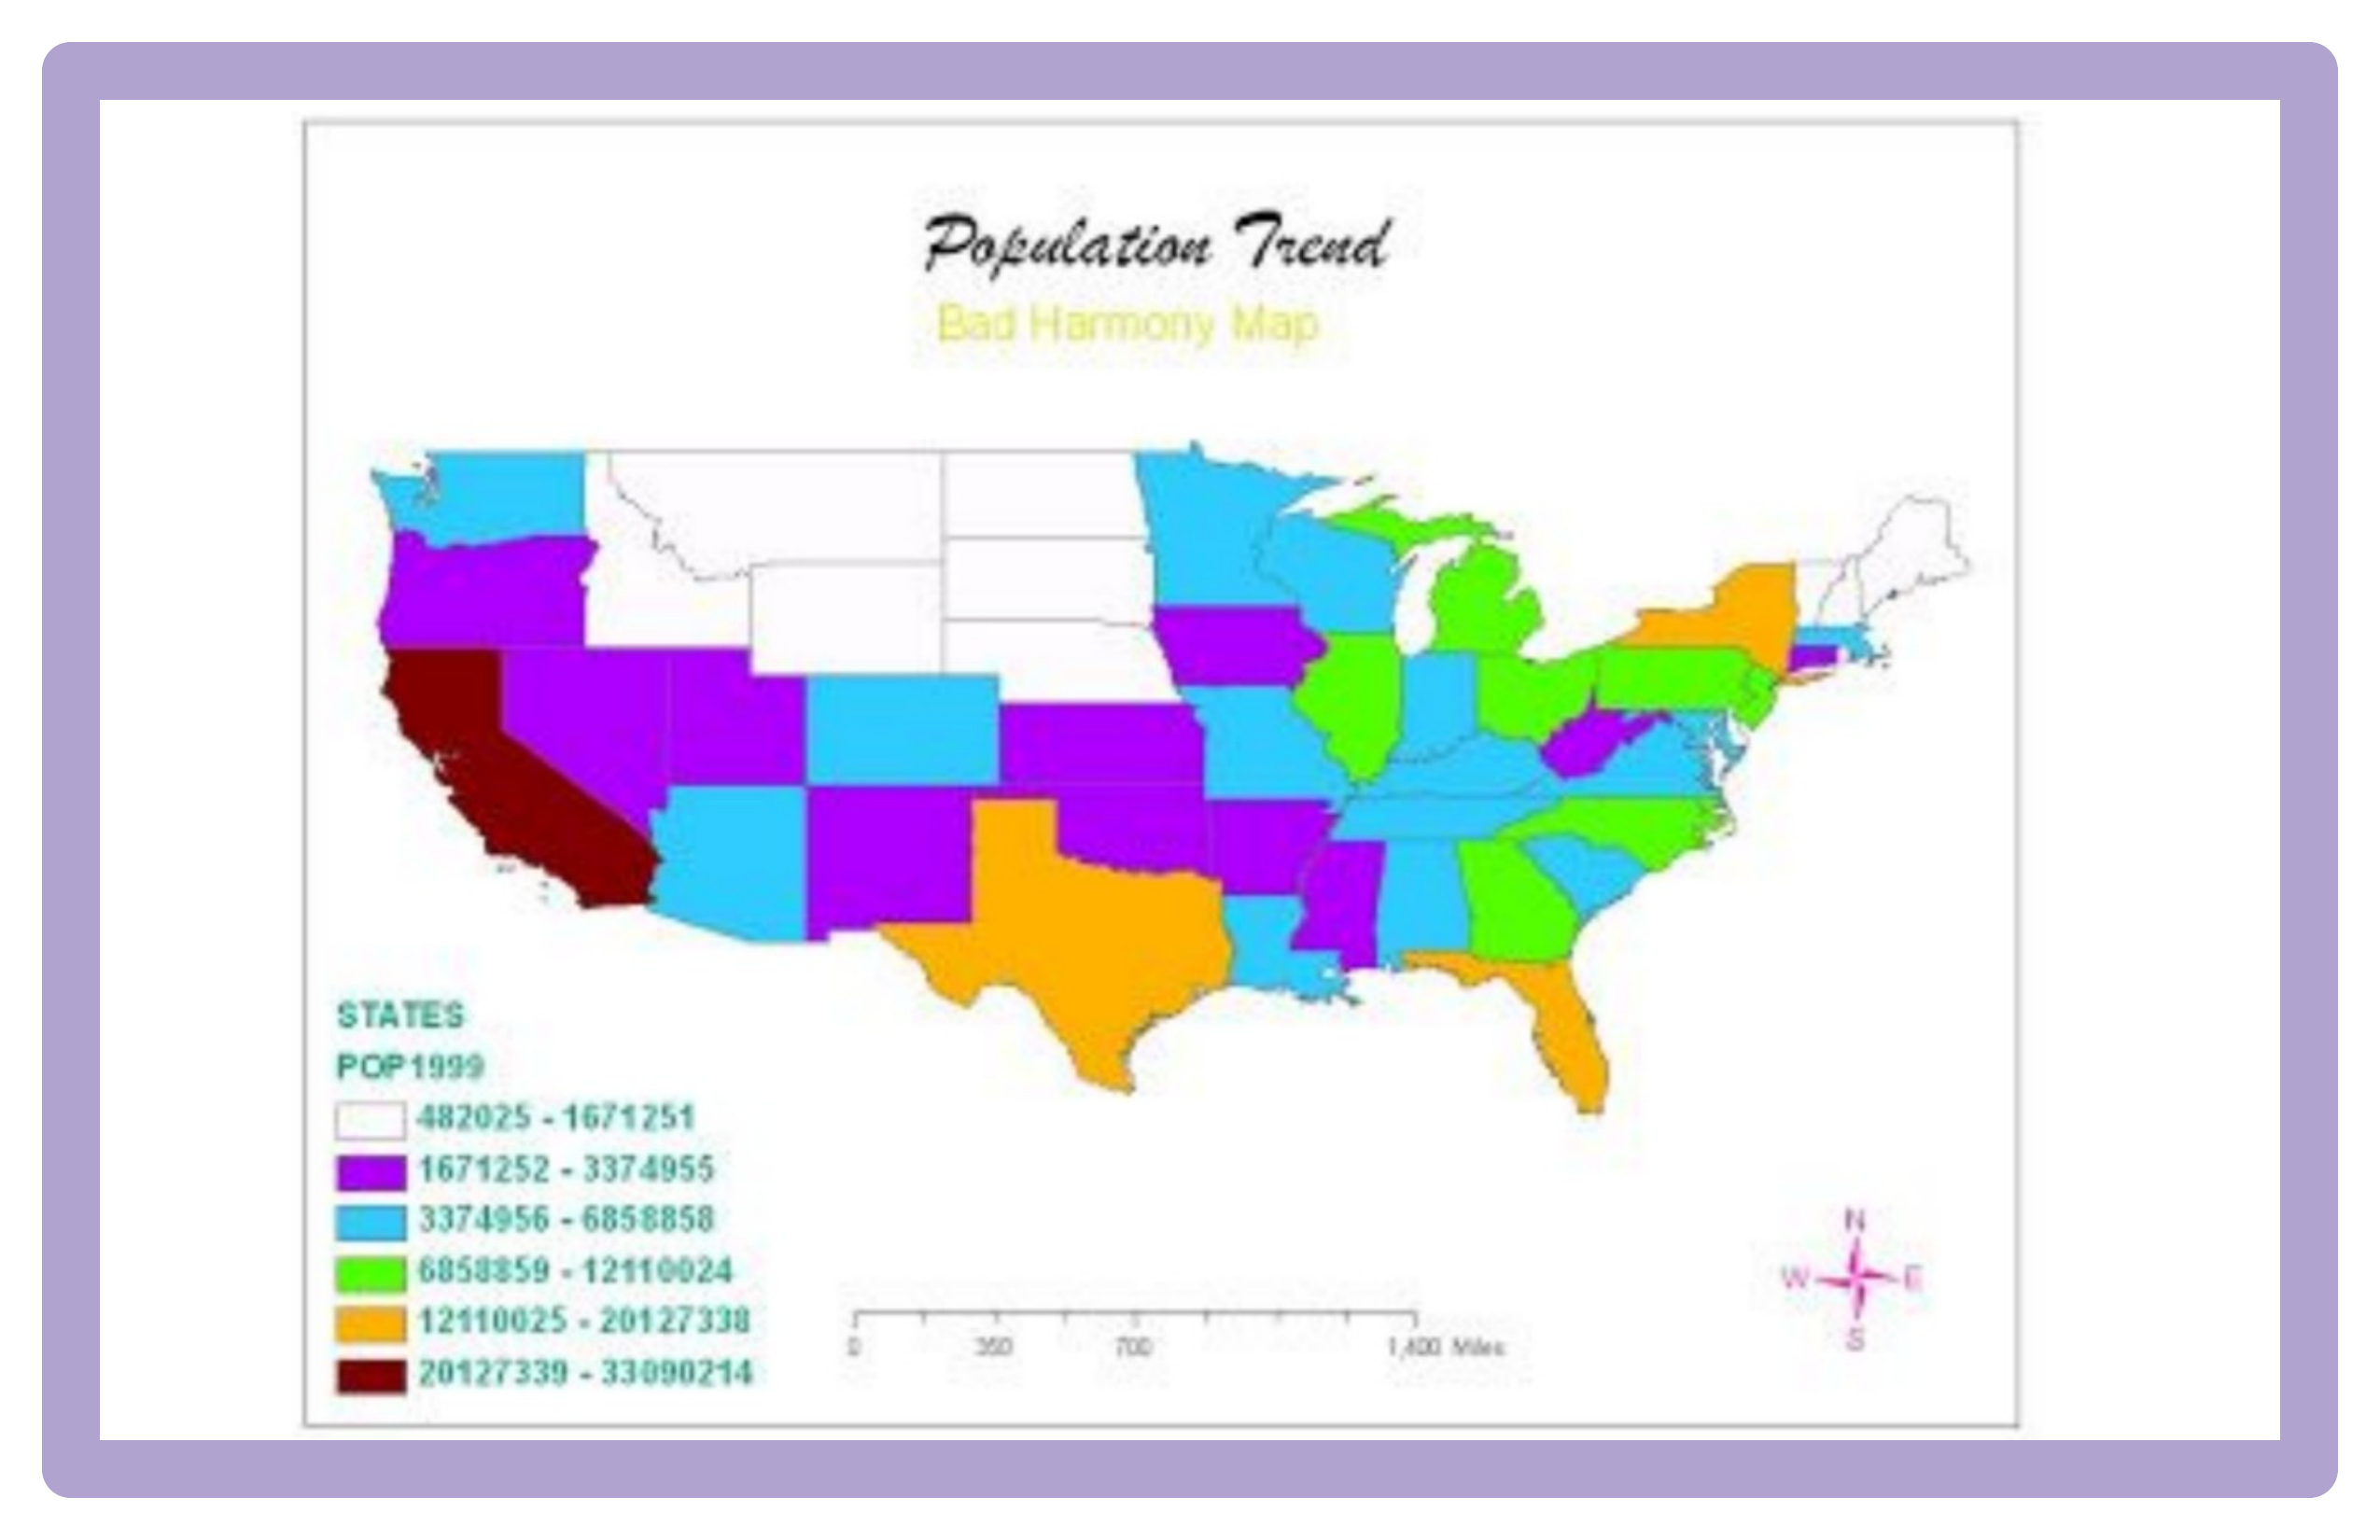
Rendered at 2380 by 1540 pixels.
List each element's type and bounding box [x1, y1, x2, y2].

text_box [71, 71, 2309, 1469]
